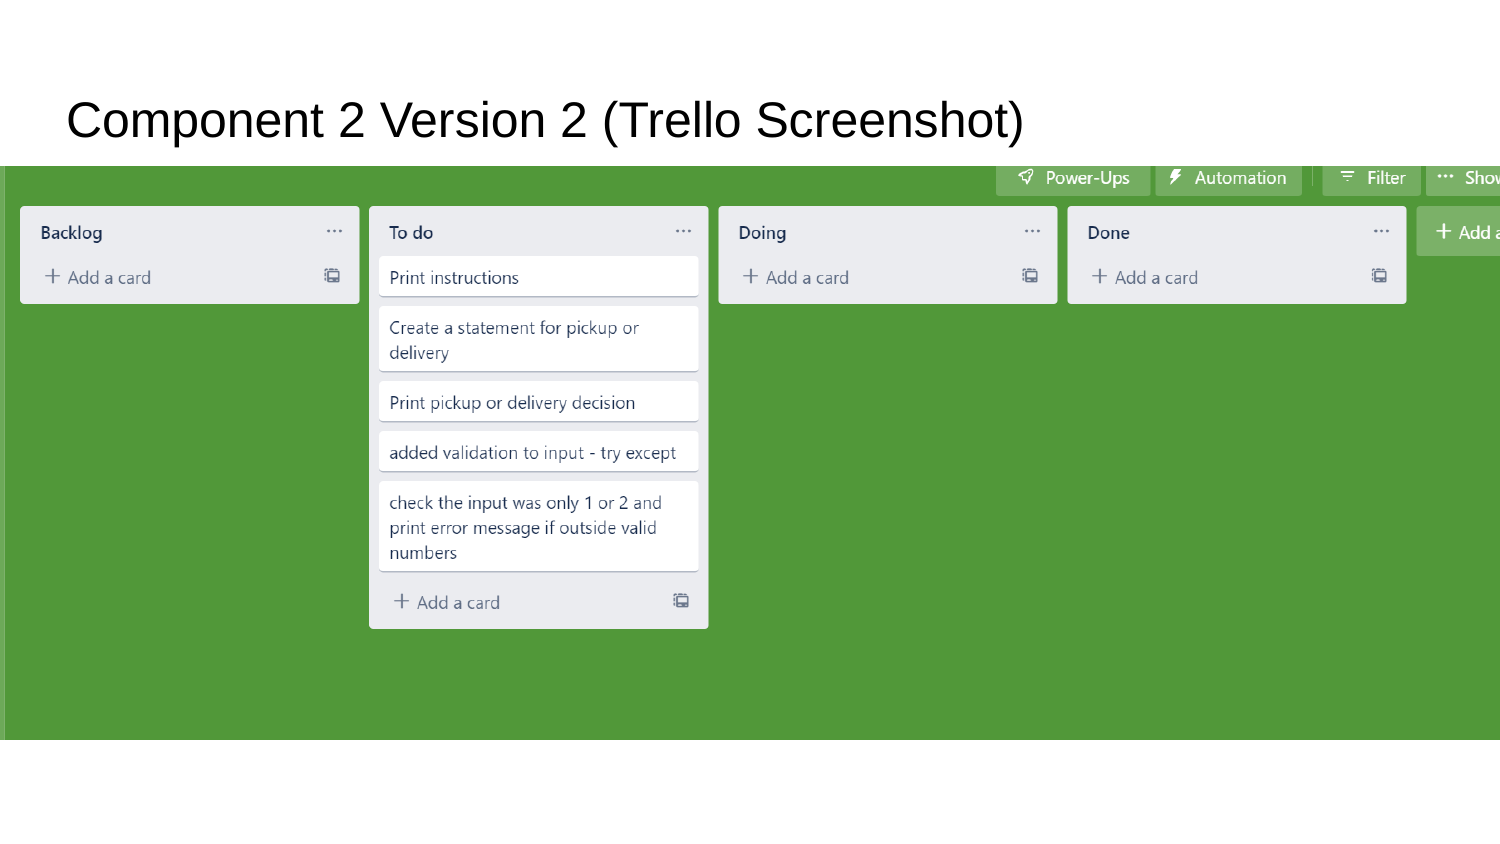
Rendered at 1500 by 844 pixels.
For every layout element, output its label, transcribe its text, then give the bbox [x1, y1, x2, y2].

picture [0, 166, 1500, 740]
title Component 2 Version 2 (Trello Screenshot) [51, 72, 1449, 165]
